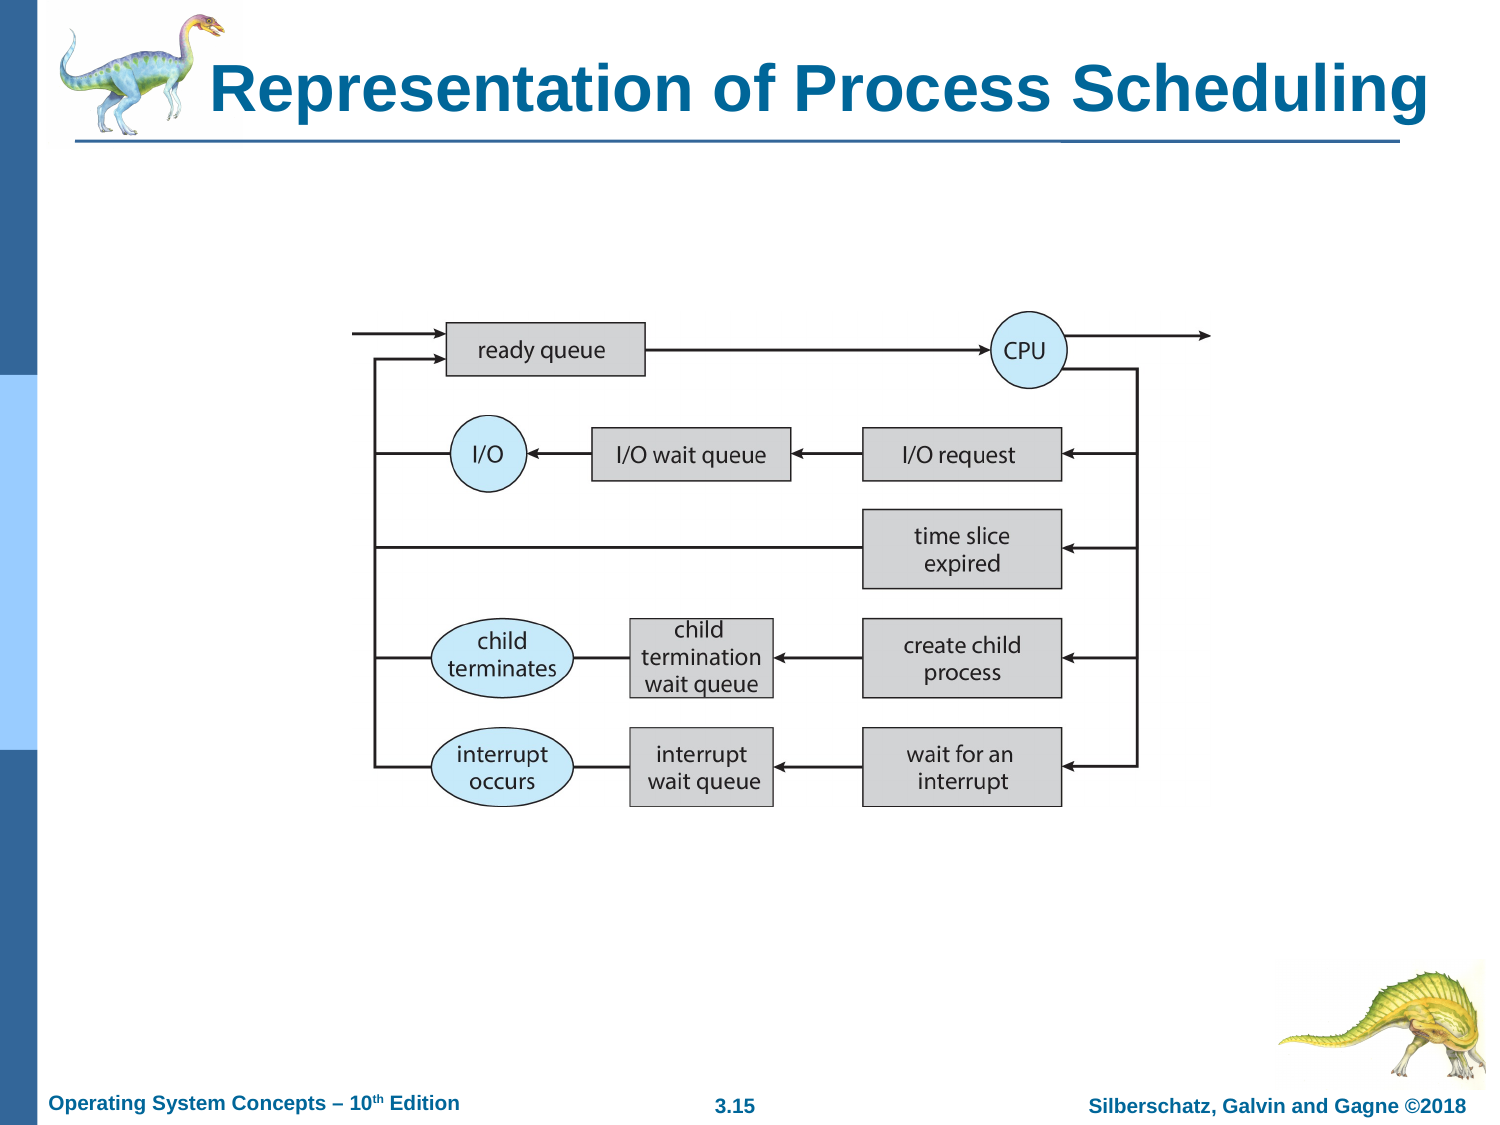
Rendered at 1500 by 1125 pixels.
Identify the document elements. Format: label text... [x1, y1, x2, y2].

title Representation of Process Scheduling [145, 37, 1496, 132]
picture [46, 0, 243, 149]
picture [352, 310, 1211, 807]
picture [1275, 959, 1486, 1090]
